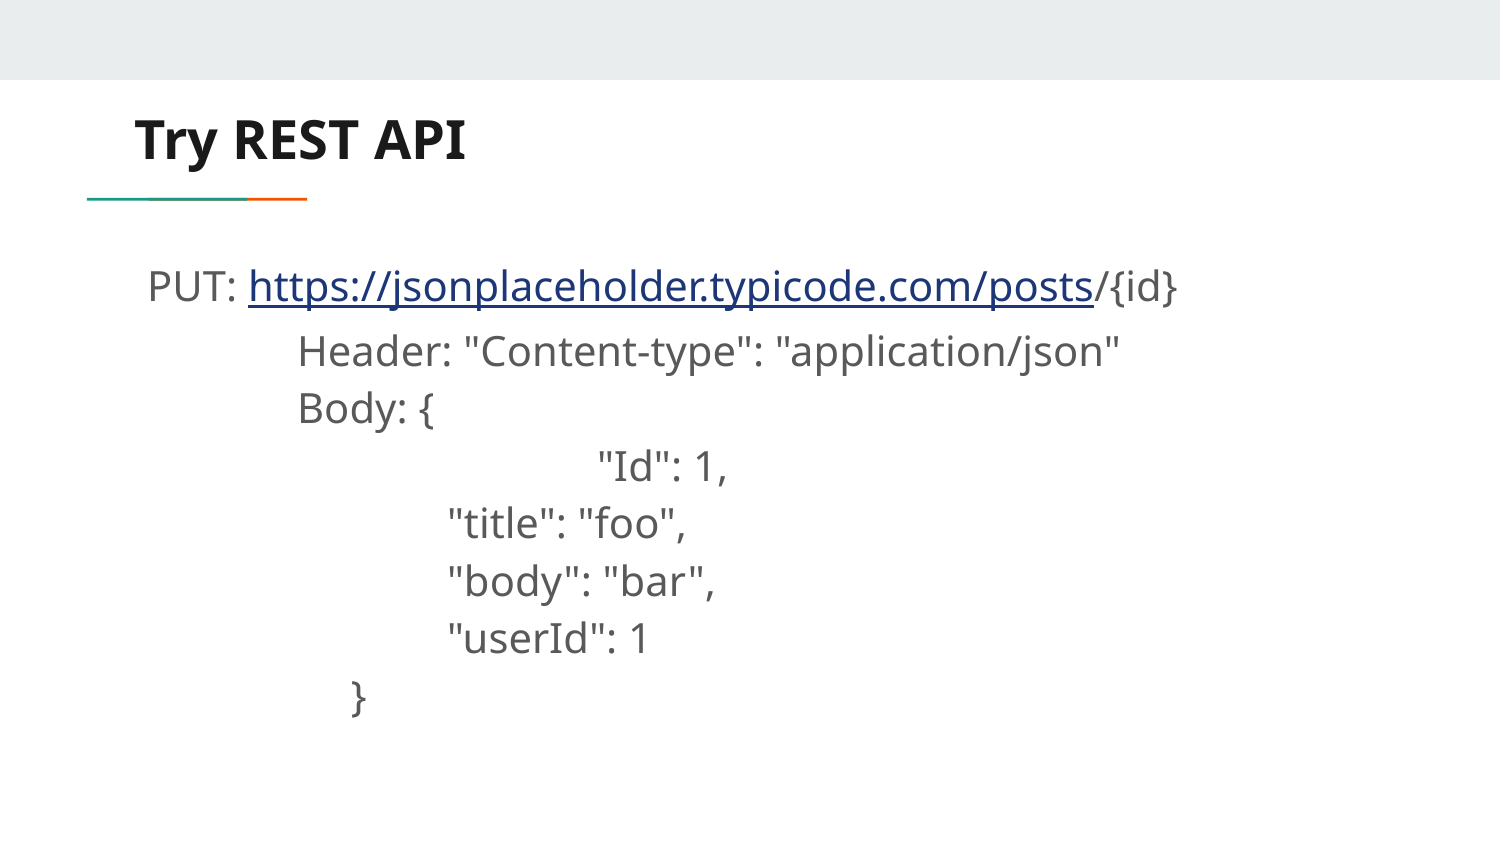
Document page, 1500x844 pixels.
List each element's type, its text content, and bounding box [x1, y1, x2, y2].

list PUT: https://jsonplaceholder.typicode.com/posts/{id} Header: "Content-type": "application/json" Body: { "Id": 1, "title": "foo", "body": "bar", "userId": 1 } [132, 236, 1431, 782]
title Try REST API [119, 89, 1381, 178]
